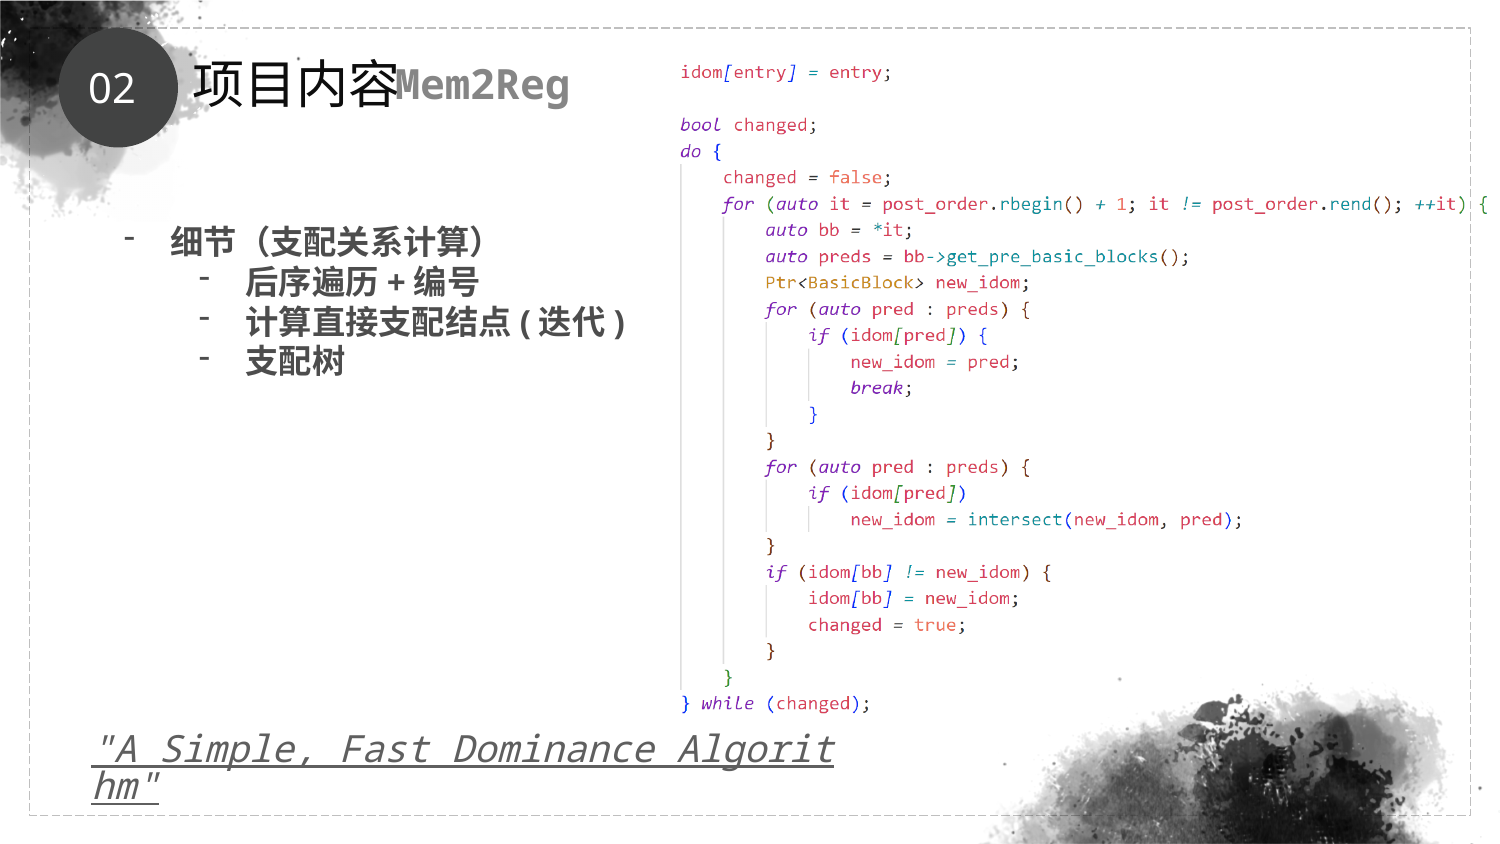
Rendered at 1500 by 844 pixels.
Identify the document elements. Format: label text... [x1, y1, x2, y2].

text_box [65, 120, 171, 150]
text_box 细节（支配关系计算） 后序遍历+编号 计算直接支配结点(迭代) 支配树 [123, 220, 650, 541]
text_box "A Simple, Fast Dominance Algorithm" [76, 717, 865, 783]
text_box Mem2Reg [244, 57, 570, 92]
picture [655, 58, 1500, 718]
text_box 项目内容 [178, 43, 604, 122]
text_box 02 [29, 54, 195, 120]
text_box [66, 25, 171, 54]
